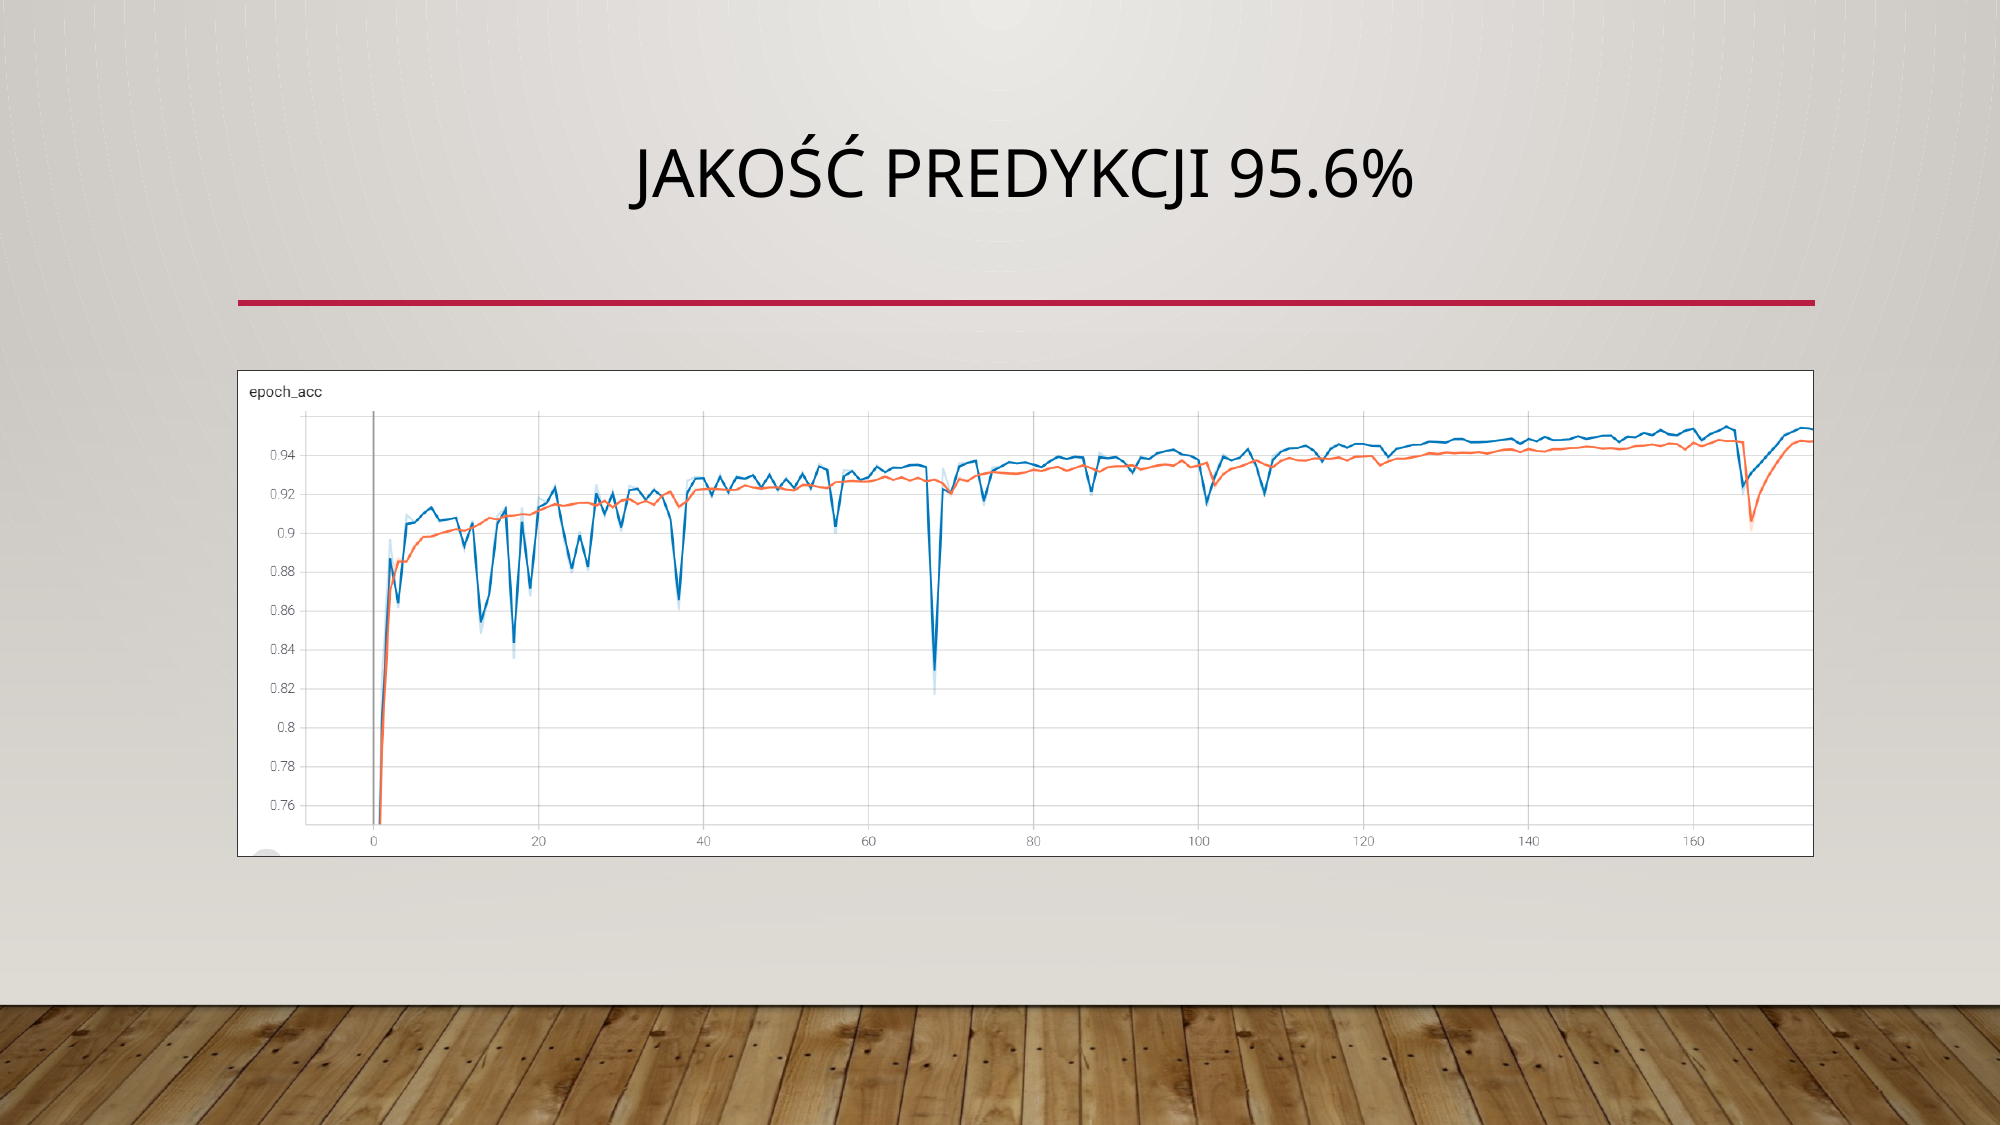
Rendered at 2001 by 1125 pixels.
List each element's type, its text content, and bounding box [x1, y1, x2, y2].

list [237, 370, 1814, 857]
picture [0, 1005, 2000, 1125]
title Jakość predykcji 95.6% [238, 131, 1814, 305]
